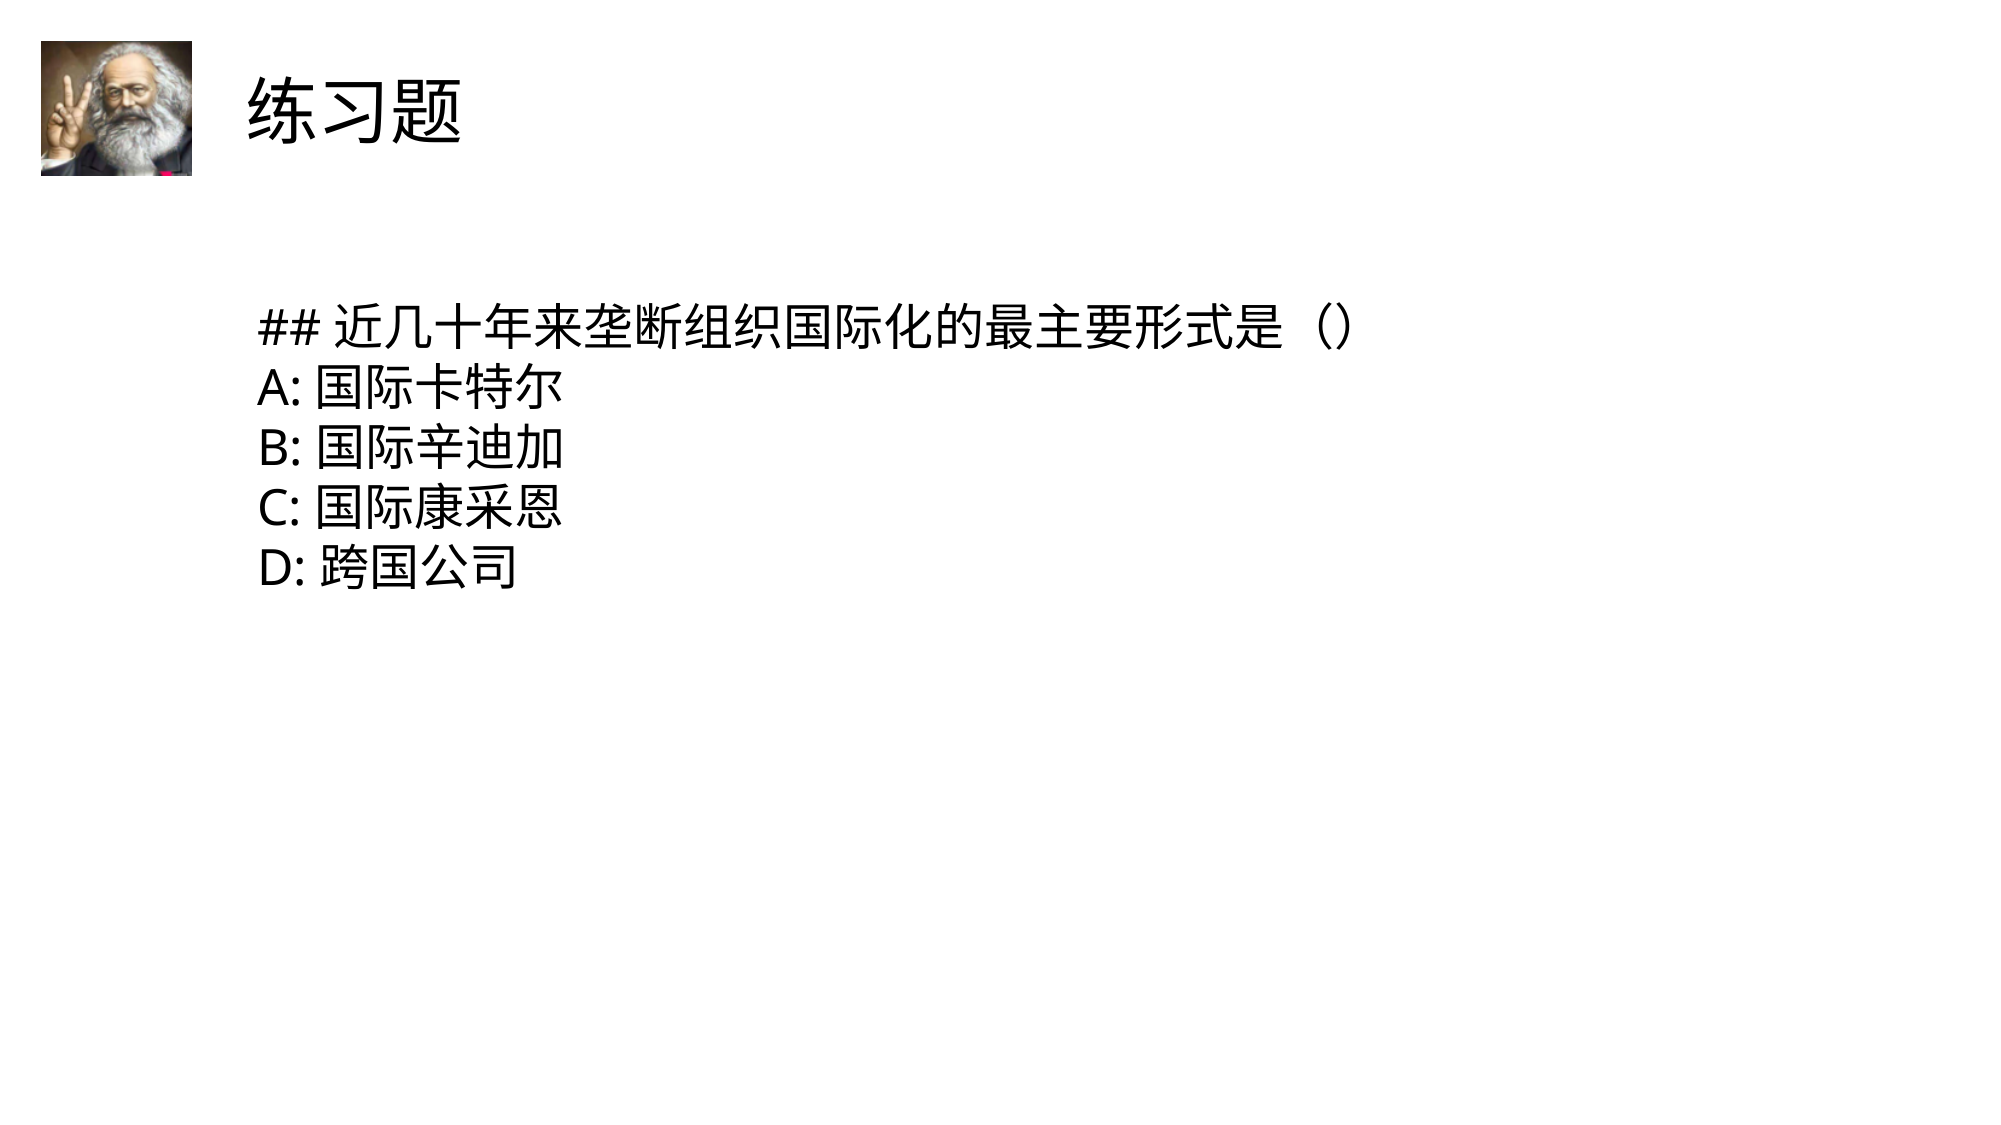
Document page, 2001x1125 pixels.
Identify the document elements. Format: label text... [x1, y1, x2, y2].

picture [41, 41, 192, 176]
text_box ##近几十年来垄断组织国际化的最主要形式是（） A:​国际卡特尔 B:国际辛迪加 C:国际康采恩 D:跨国公司 [242, 287, 1897, 603]
